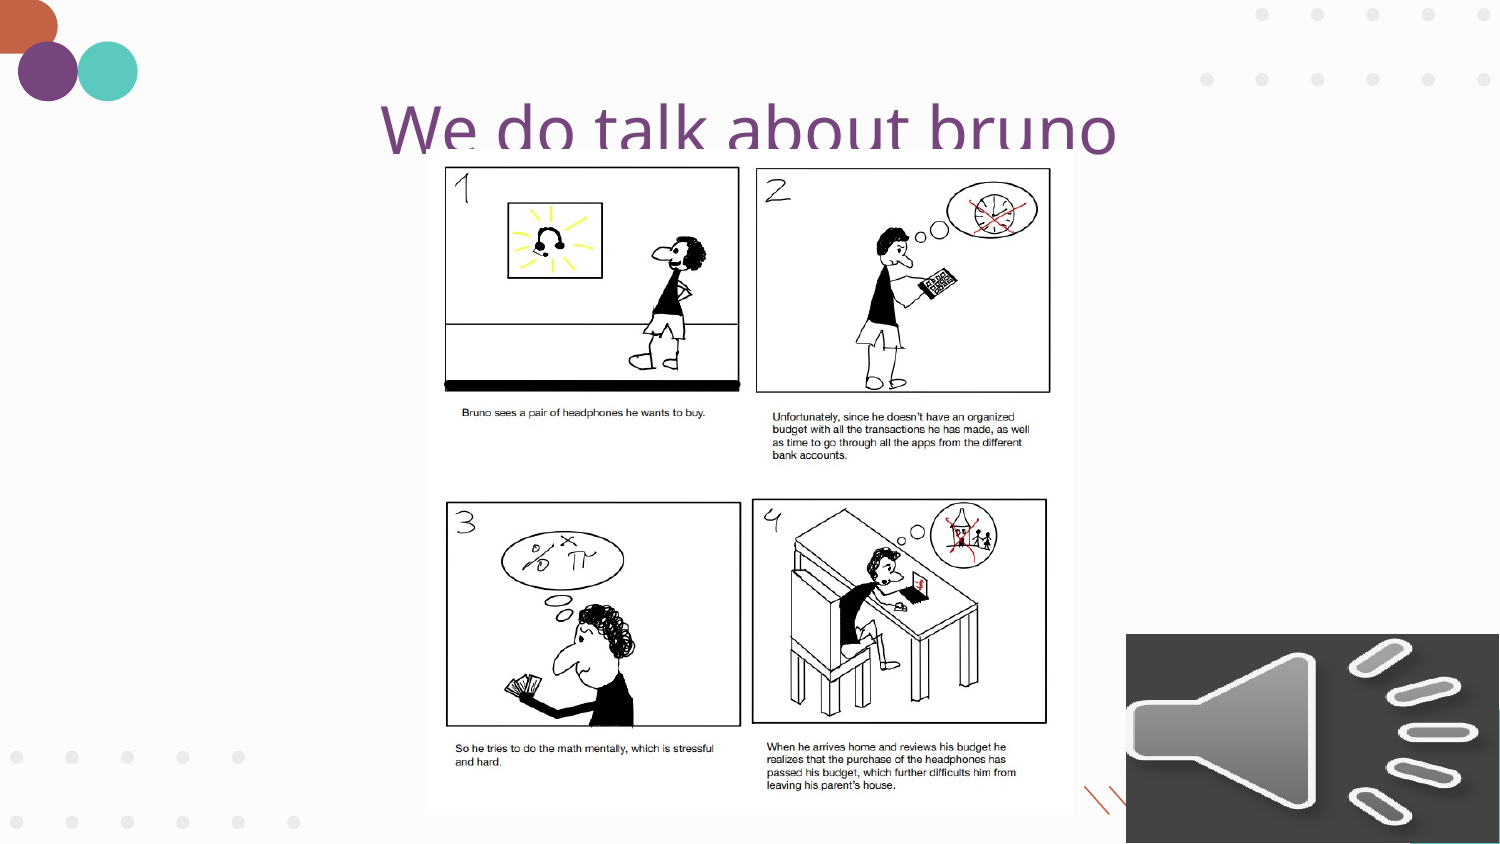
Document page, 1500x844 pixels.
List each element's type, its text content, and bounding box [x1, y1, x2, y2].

picture [426, 149, 1073, 814]
title We do talk about bruno [118, 72, 1382, 167]
picture [1124, 632, 1500, 844]
